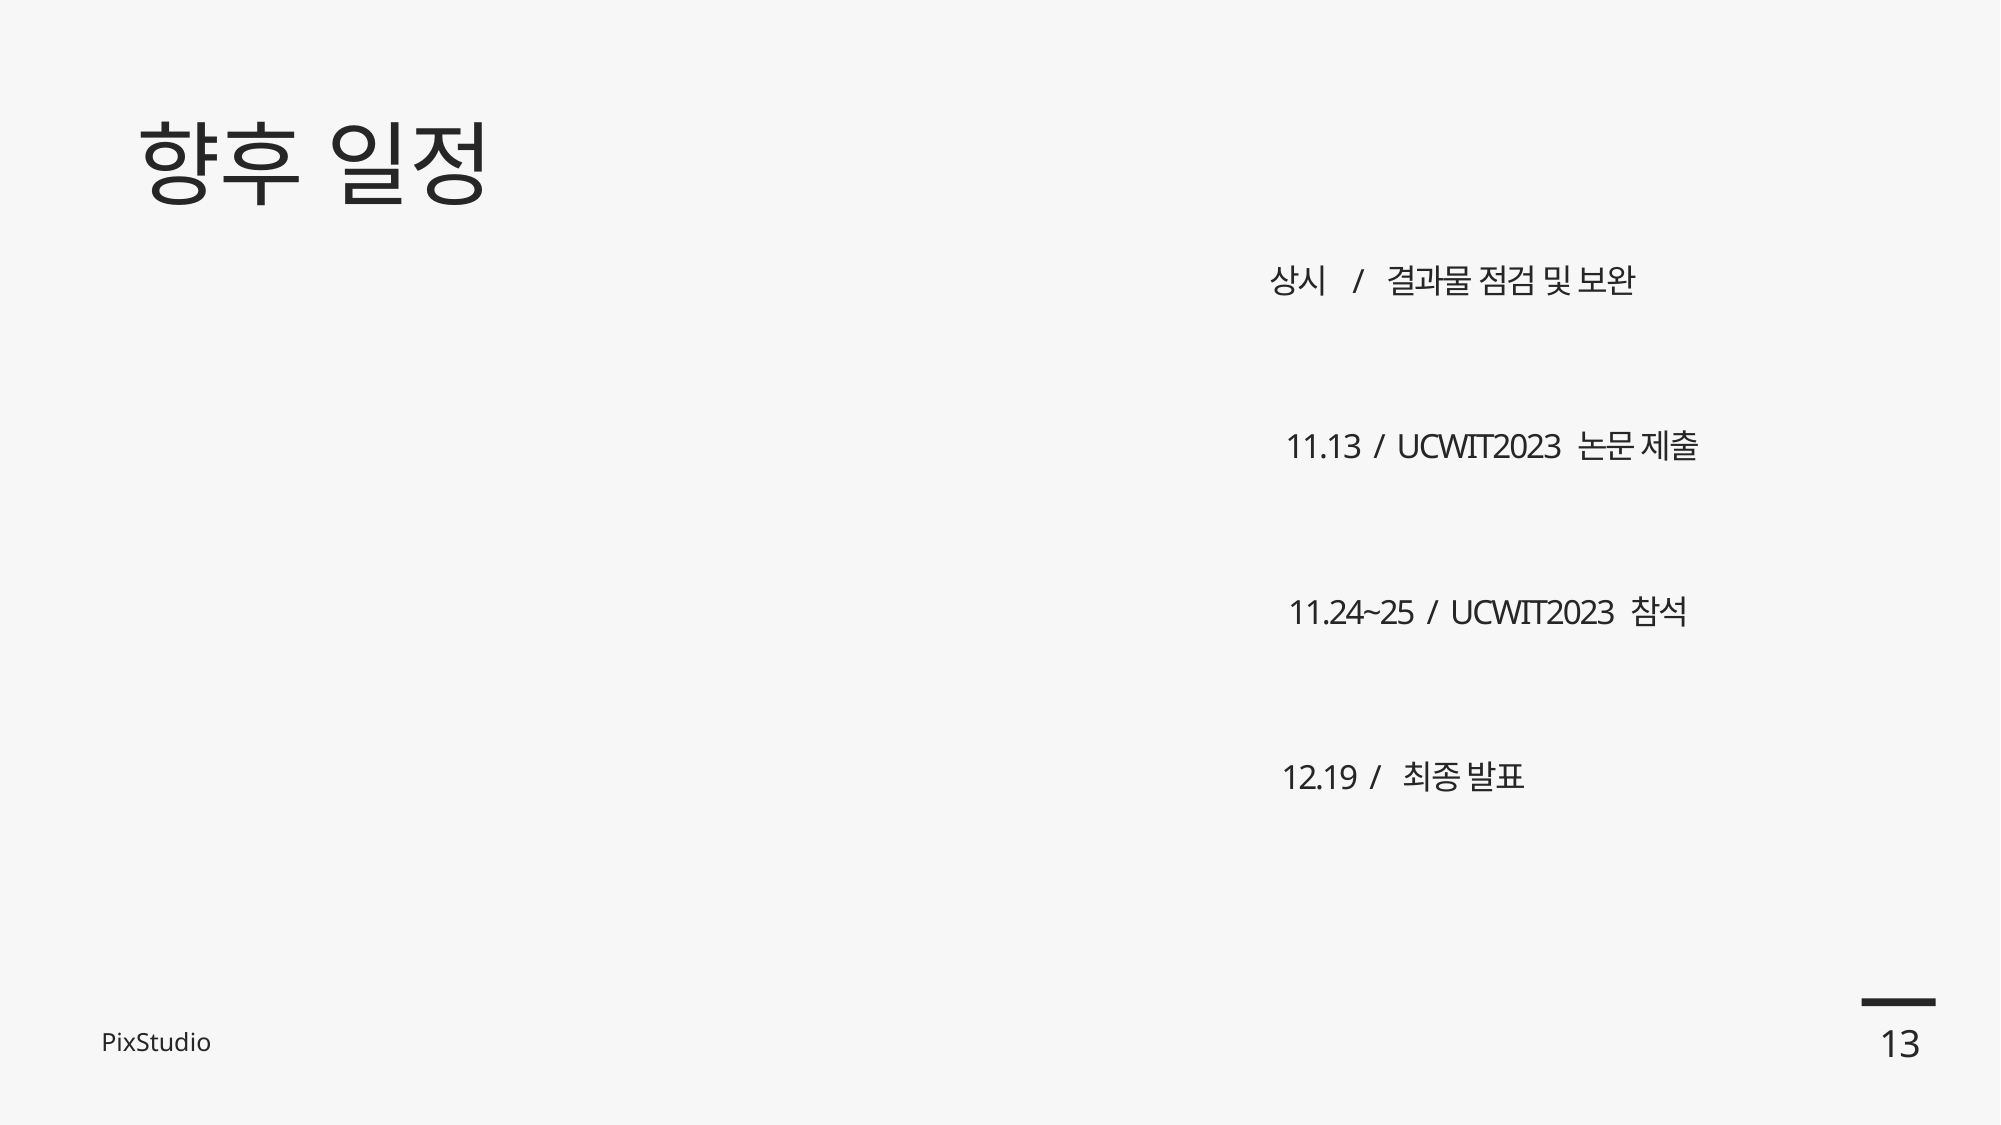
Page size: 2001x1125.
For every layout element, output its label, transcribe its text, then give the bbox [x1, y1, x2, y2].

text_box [1844, 998, 1936, 1073]
text_box 향후 일정 [103, 102, 943, 221]
text_box 11.13 / UCWIT2023 논문 제출 [1276, 421, 1710, 470]
text_box 12.19 / 최종 발표 [1272, 752, 1535, 801]
text_box 11.24~25 / UCWIT2023 참석 [1279, 586, 1699, 635]
text_box 상시 / 결과물 점검 및 보완 [1260, 256, 1646, 305]
text_box PixStudio [86, 1019, 422, 1064]
